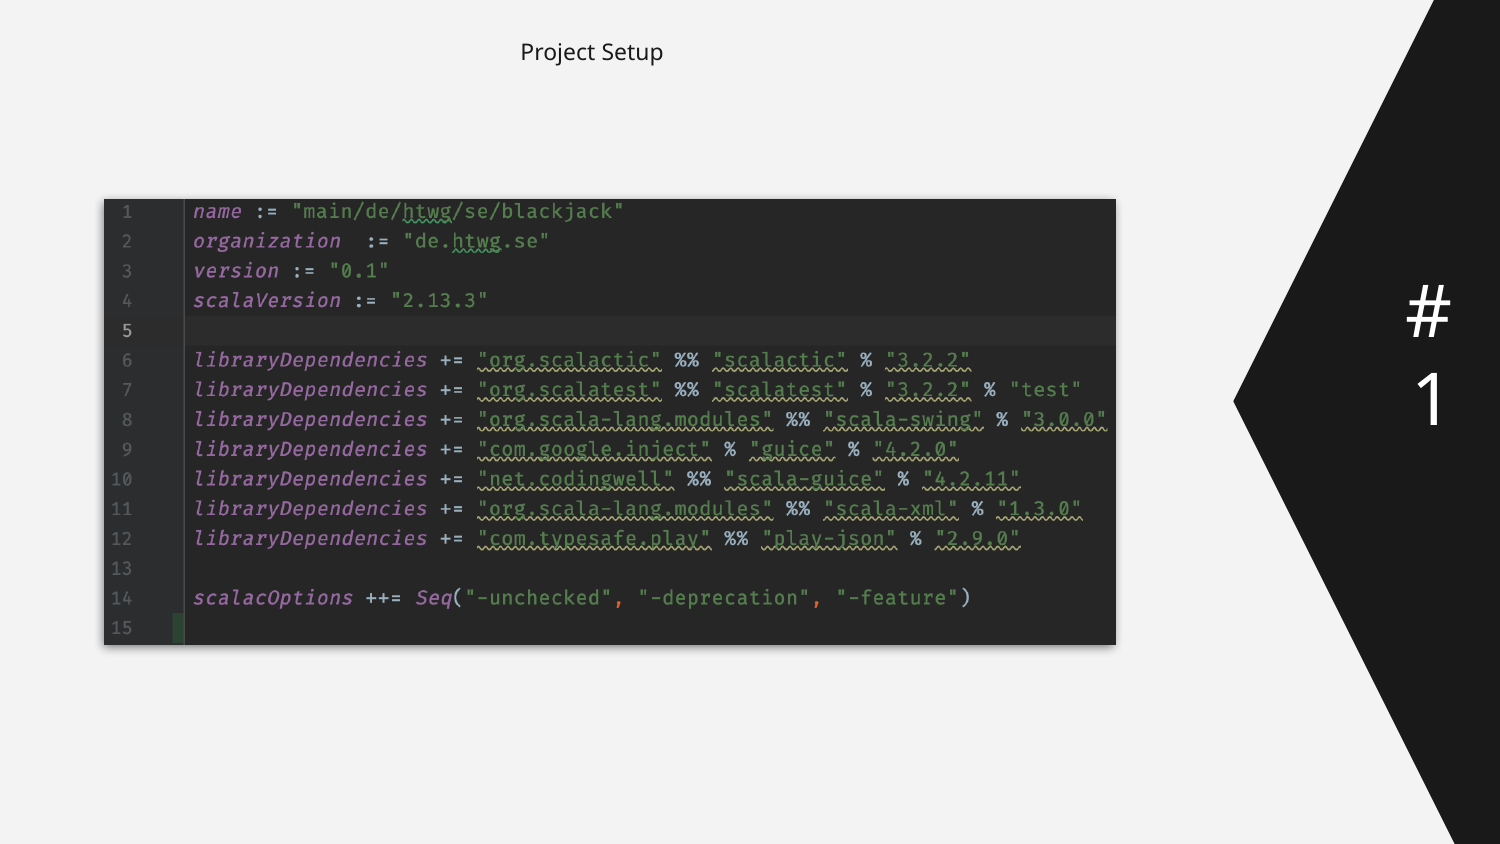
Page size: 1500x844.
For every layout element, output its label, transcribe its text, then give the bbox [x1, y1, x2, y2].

picture [103, 199, 1116, 645]
title Project Setup [505, 22, 995, 136]
title #1 [1349, 348, 1469, 455]
